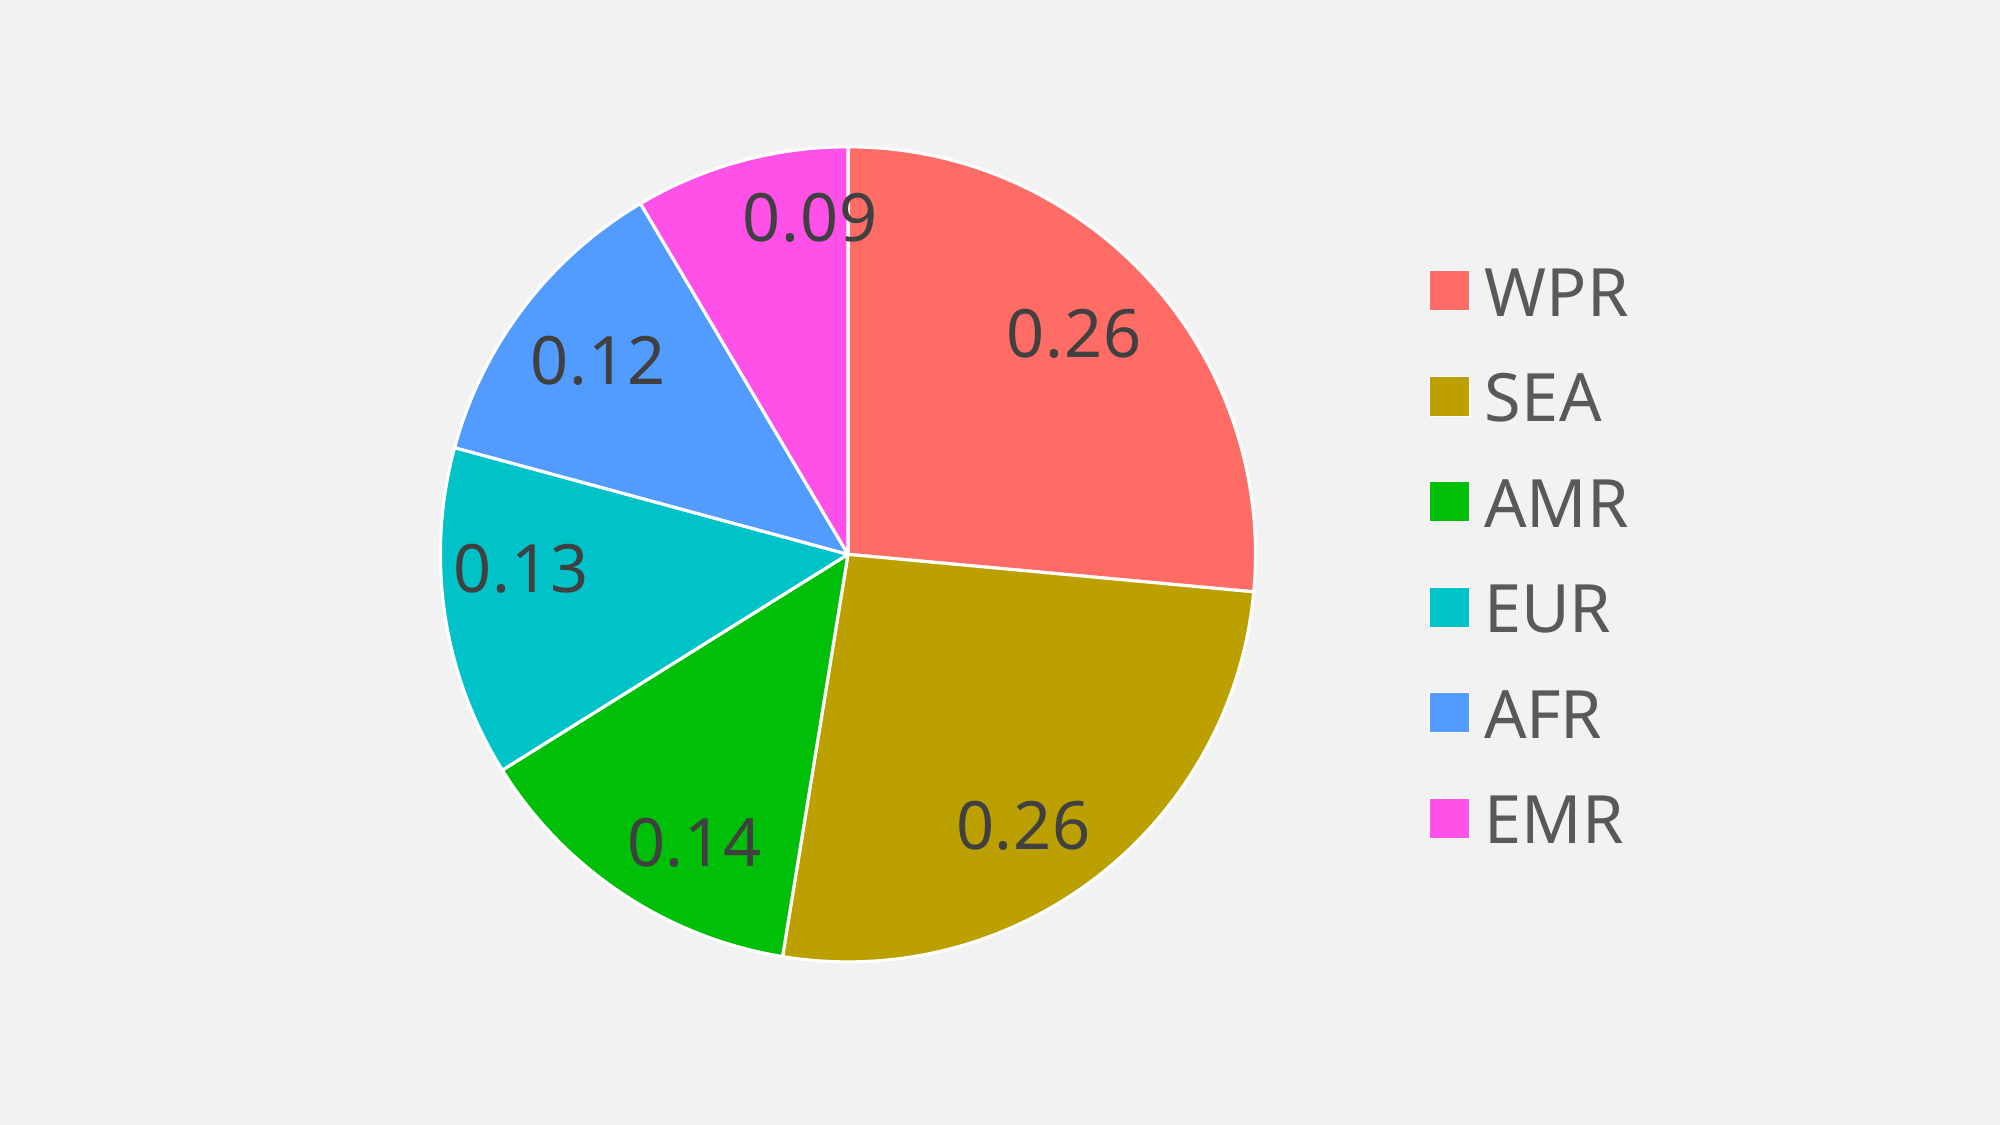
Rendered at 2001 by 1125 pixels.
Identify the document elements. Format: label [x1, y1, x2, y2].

chart [288, 129, 1664, 979]
